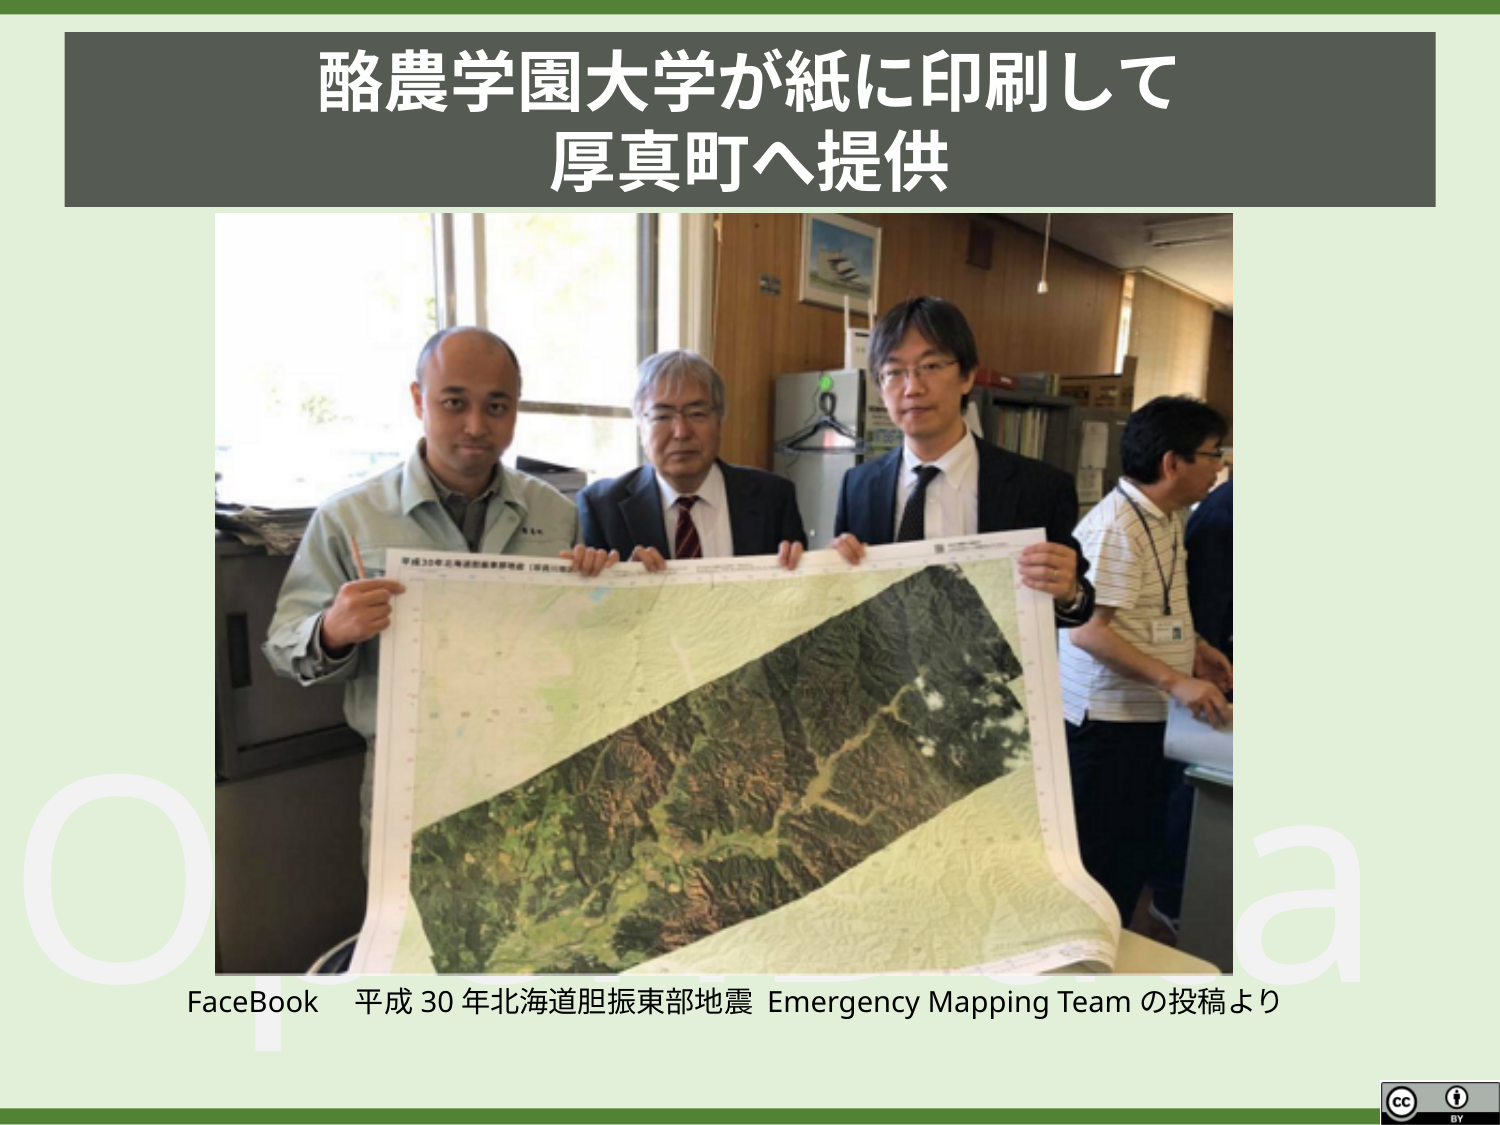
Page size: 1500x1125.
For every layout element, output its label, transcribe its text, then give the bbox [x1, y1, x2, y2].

picture [1380, 1080, 1500, 1125]
text_box FaceBook 平成30年北海道胆振東部地震 Emergency Mapping Teamの投稿より [171, 976, 1379, 1026]
picture [214, 213, 1233, 976]
text_box 酪農学園大学が紙に印刷して 厚真町へ提供 [64, 32, 1436, 207]
